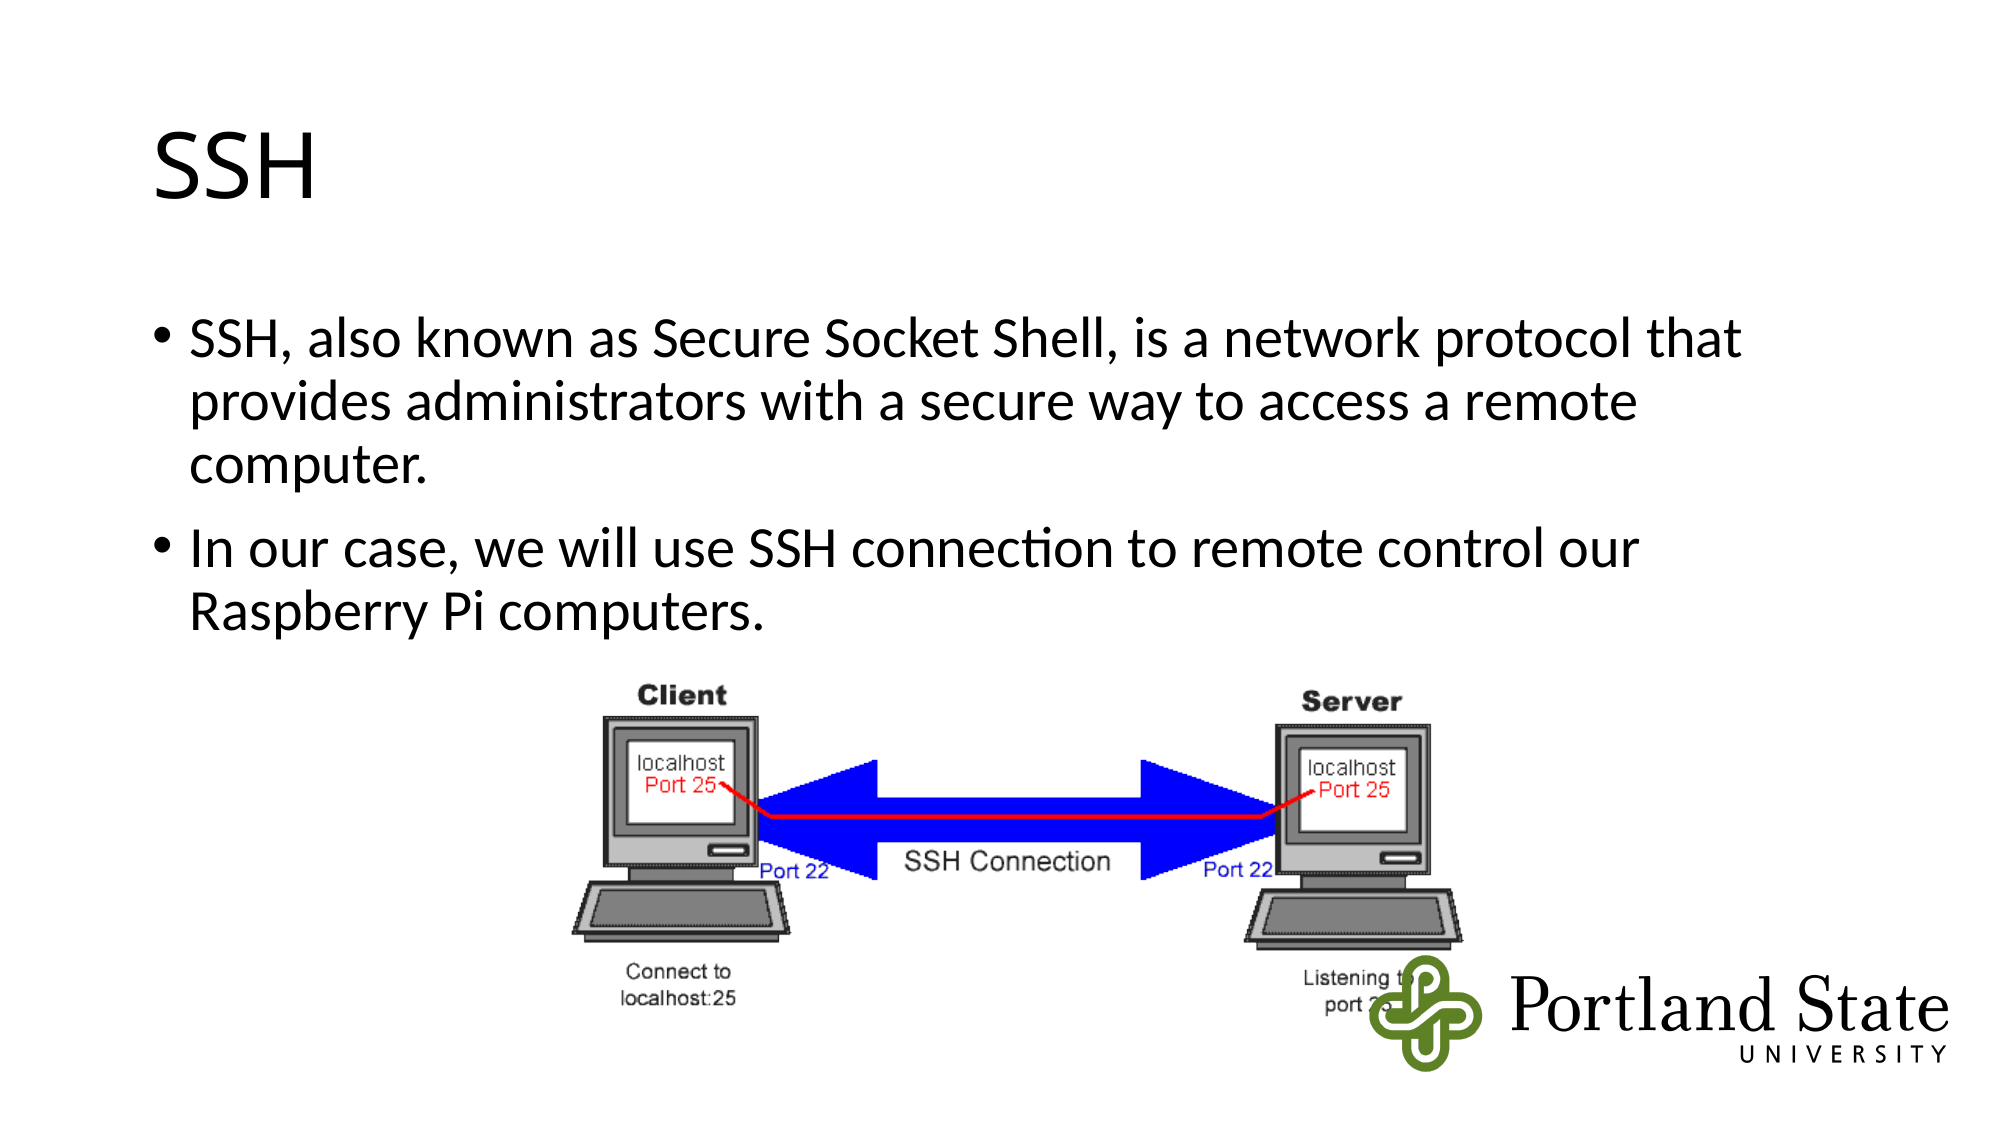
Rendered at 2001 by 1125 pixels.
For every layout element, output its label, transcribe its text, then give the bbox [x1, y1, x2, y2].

title SSH [137, 59, 1863, 278]
list SSH, also known as Secure Socket Shell, is a network protocol that provides administrators with a secure way to access a remote computer. In our case, we will use SSH connection to remote control our Raspberry Pi computers. [137, 299, 1863, 1014]
picture [556, 669, 1970, 1097]
